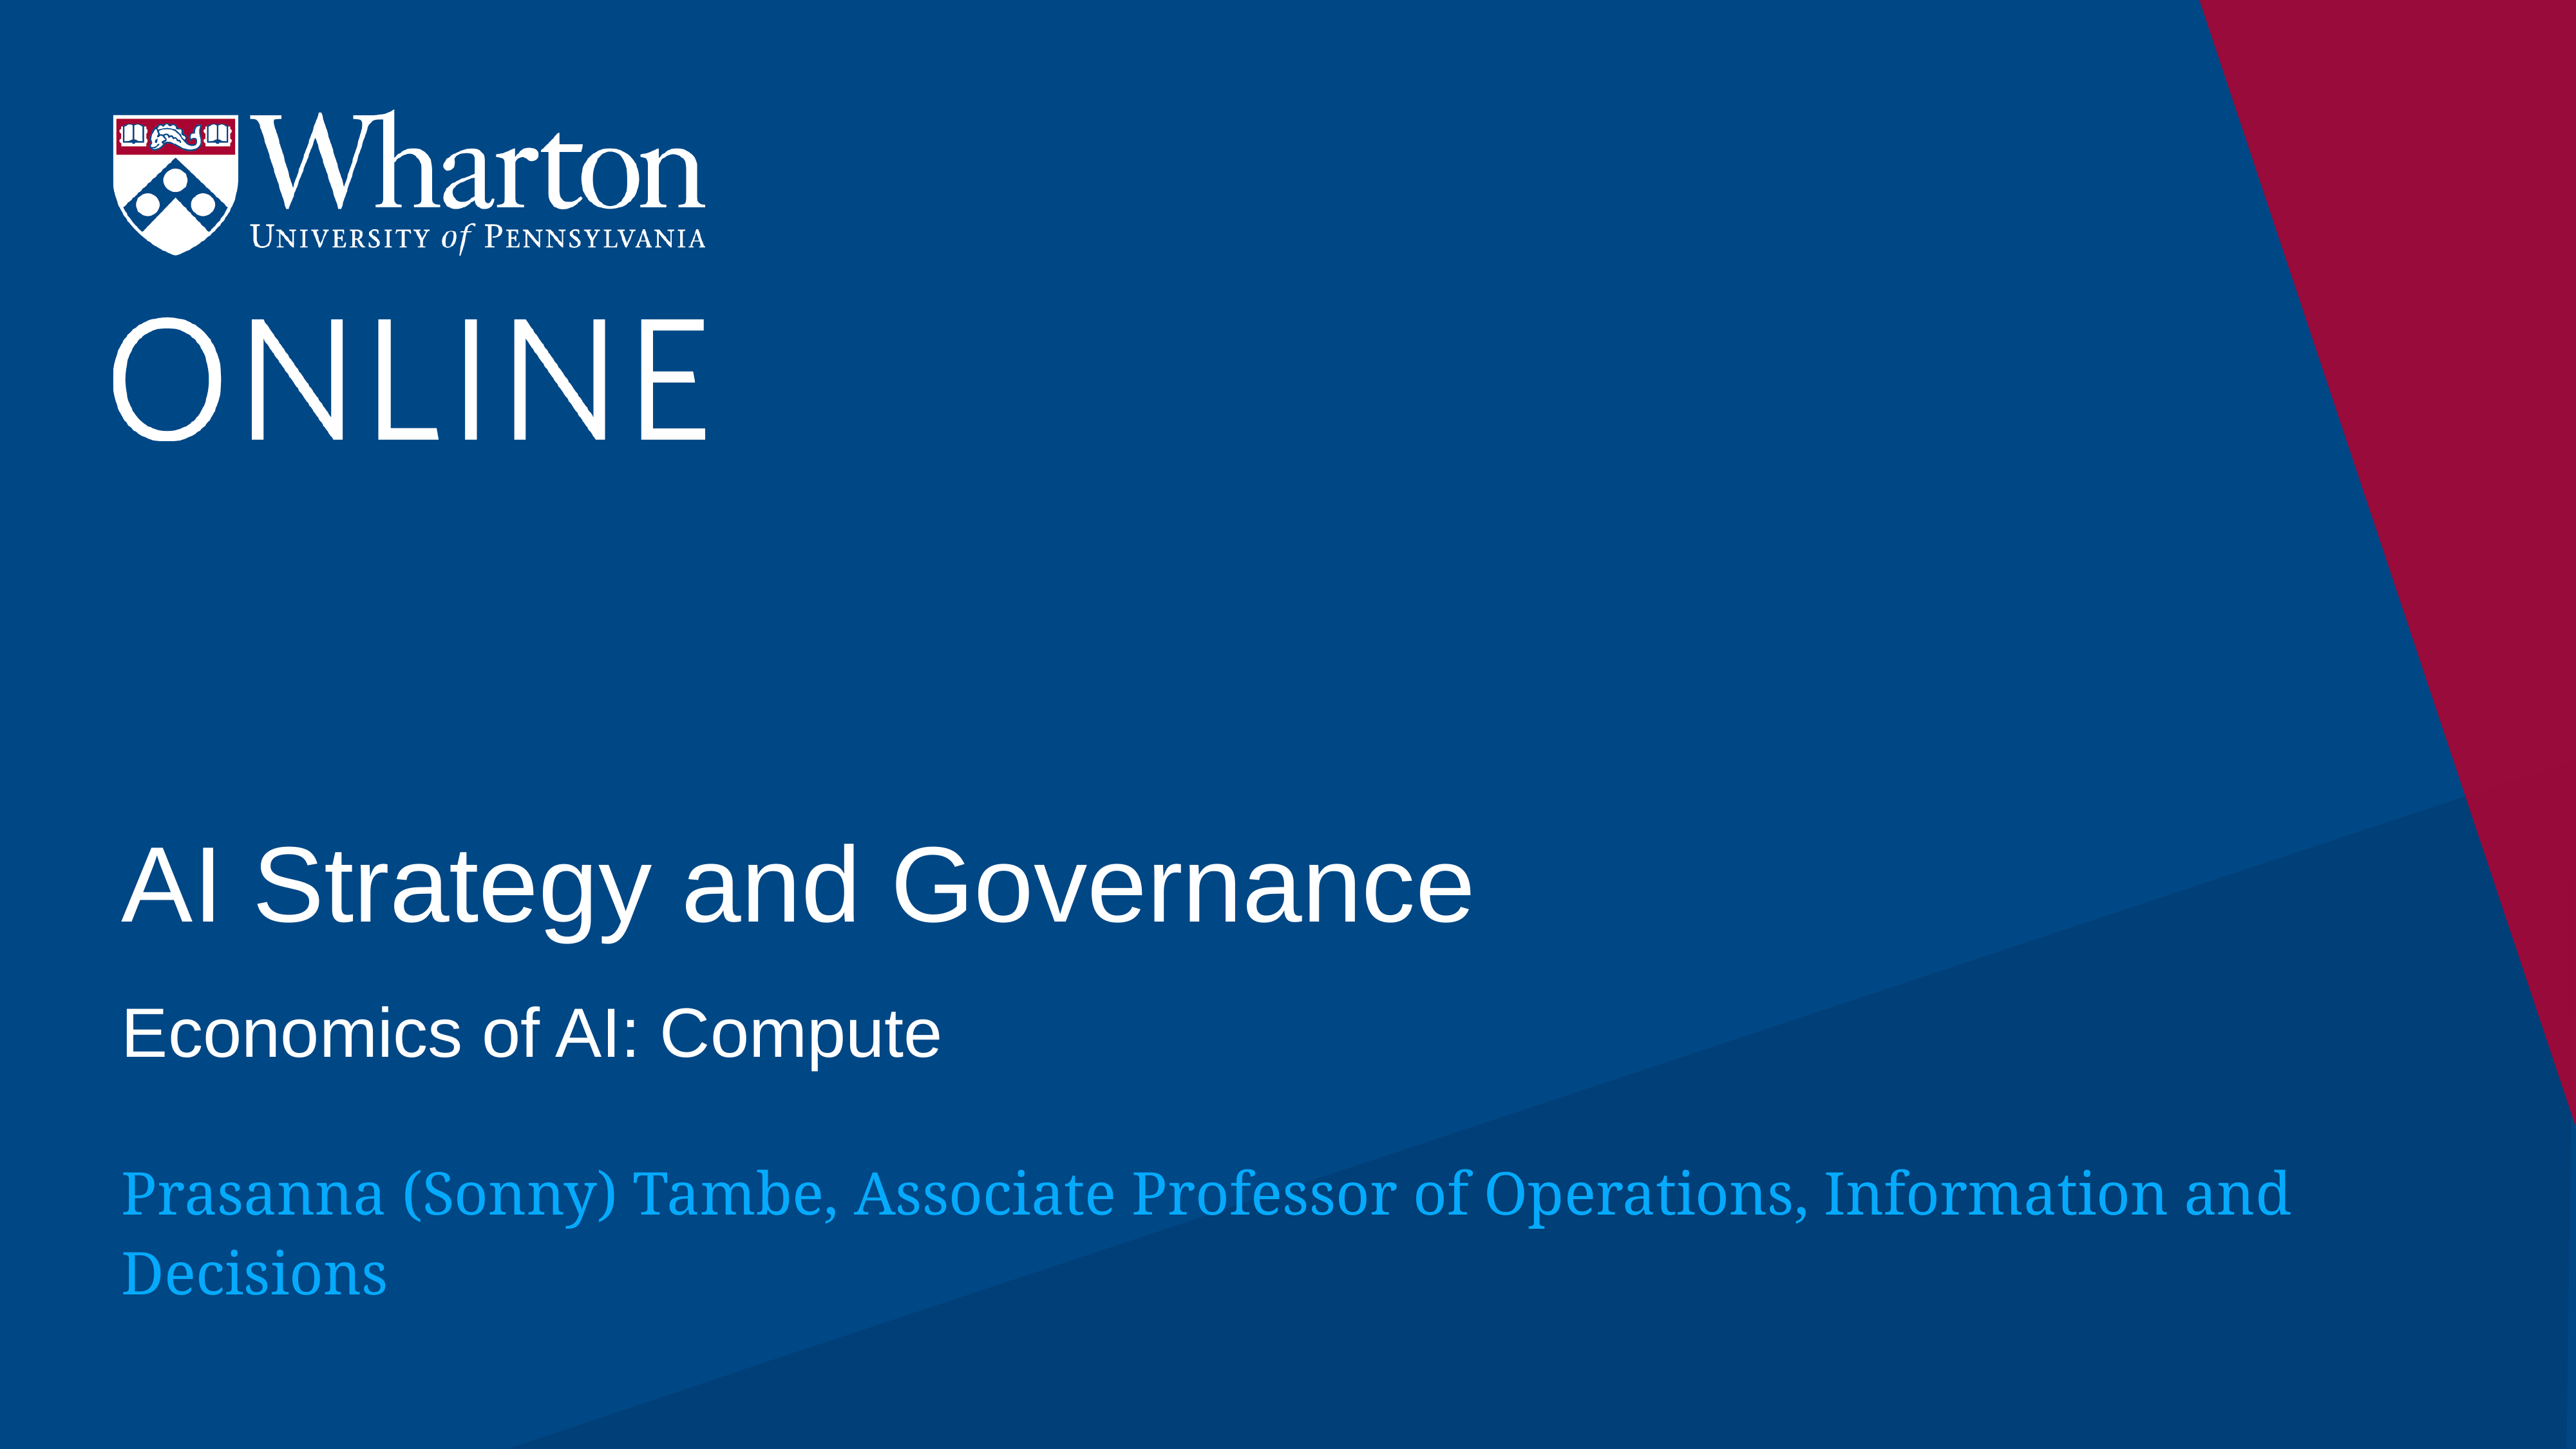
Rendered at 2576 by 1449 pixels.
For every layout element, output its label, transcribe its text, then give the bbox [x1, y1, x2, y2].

list Economics of AI: Compute [121, 976, 2281, 1116]
list Prasanna (Sonny) Tambe, Associate Professor of Operations, Information and Decisions [121, 1146, 2477, 1255]
picture [113, 109, 705, 441]
title AI Strategy and Governance [121, 721, 2414, 945]
